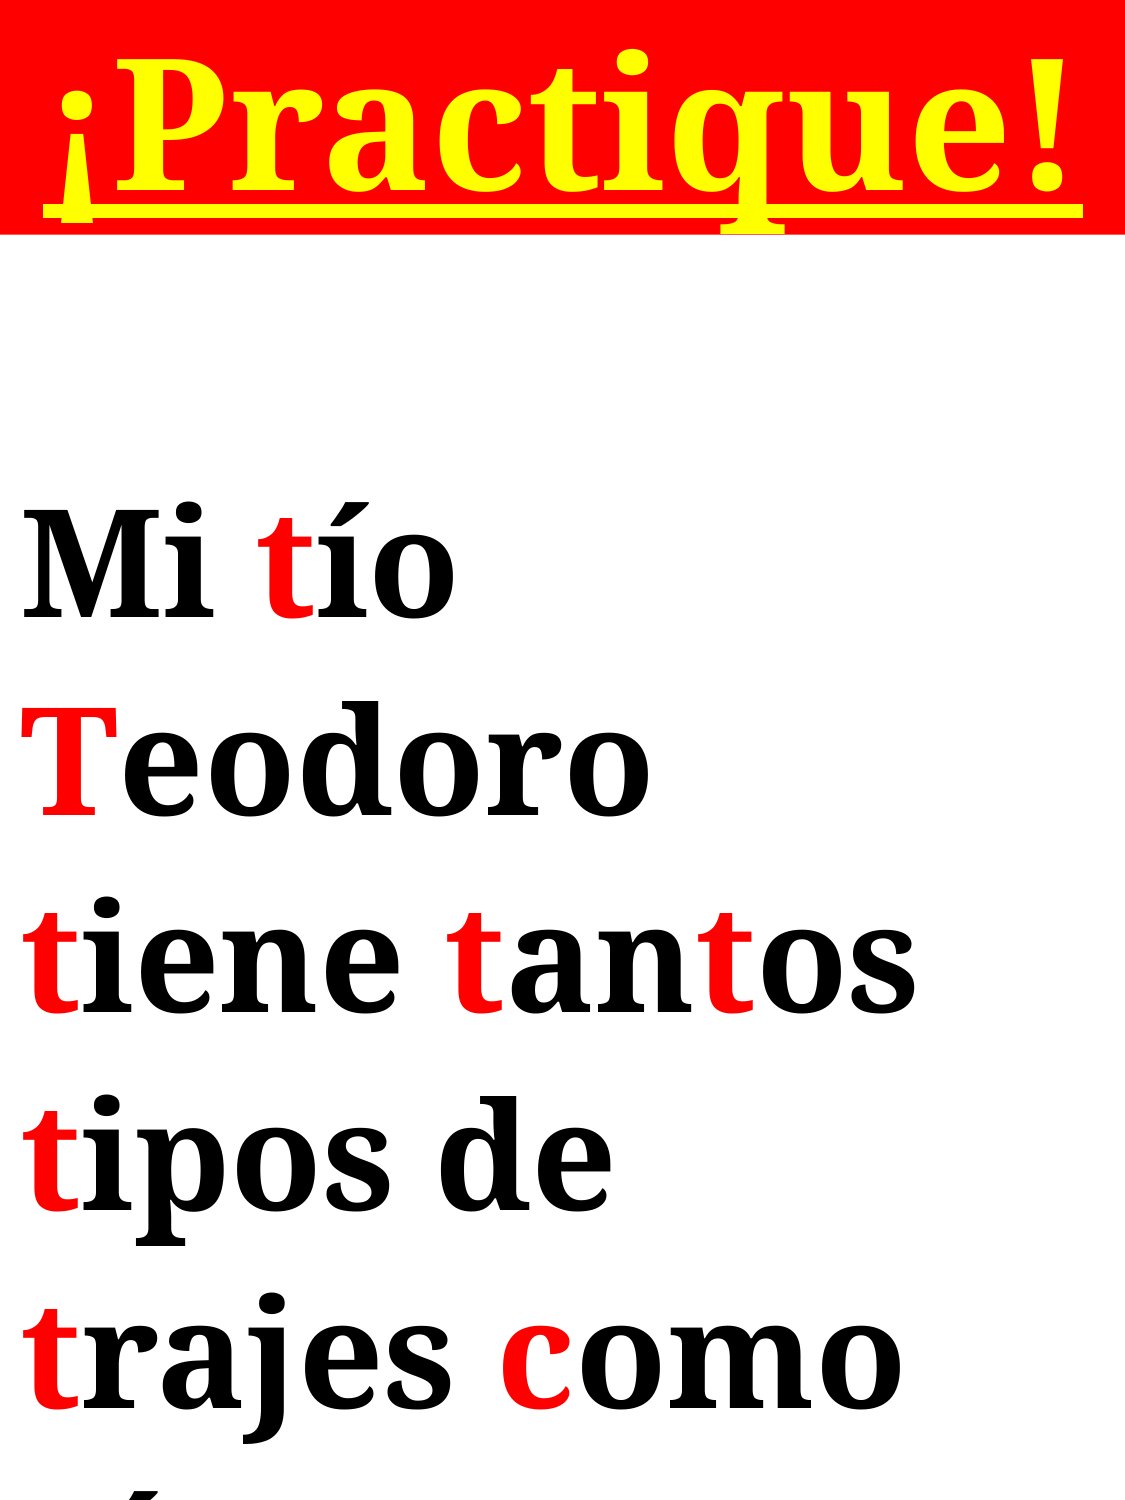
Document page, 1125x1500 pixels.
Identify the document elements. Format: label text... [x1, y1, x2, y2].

text_box Mi tío Teodoro tiene tantos tipos de trajes como tú. [5, 261, 1094, 1447]
text_box ¡Practique! [0, 0, 1125, 235]
